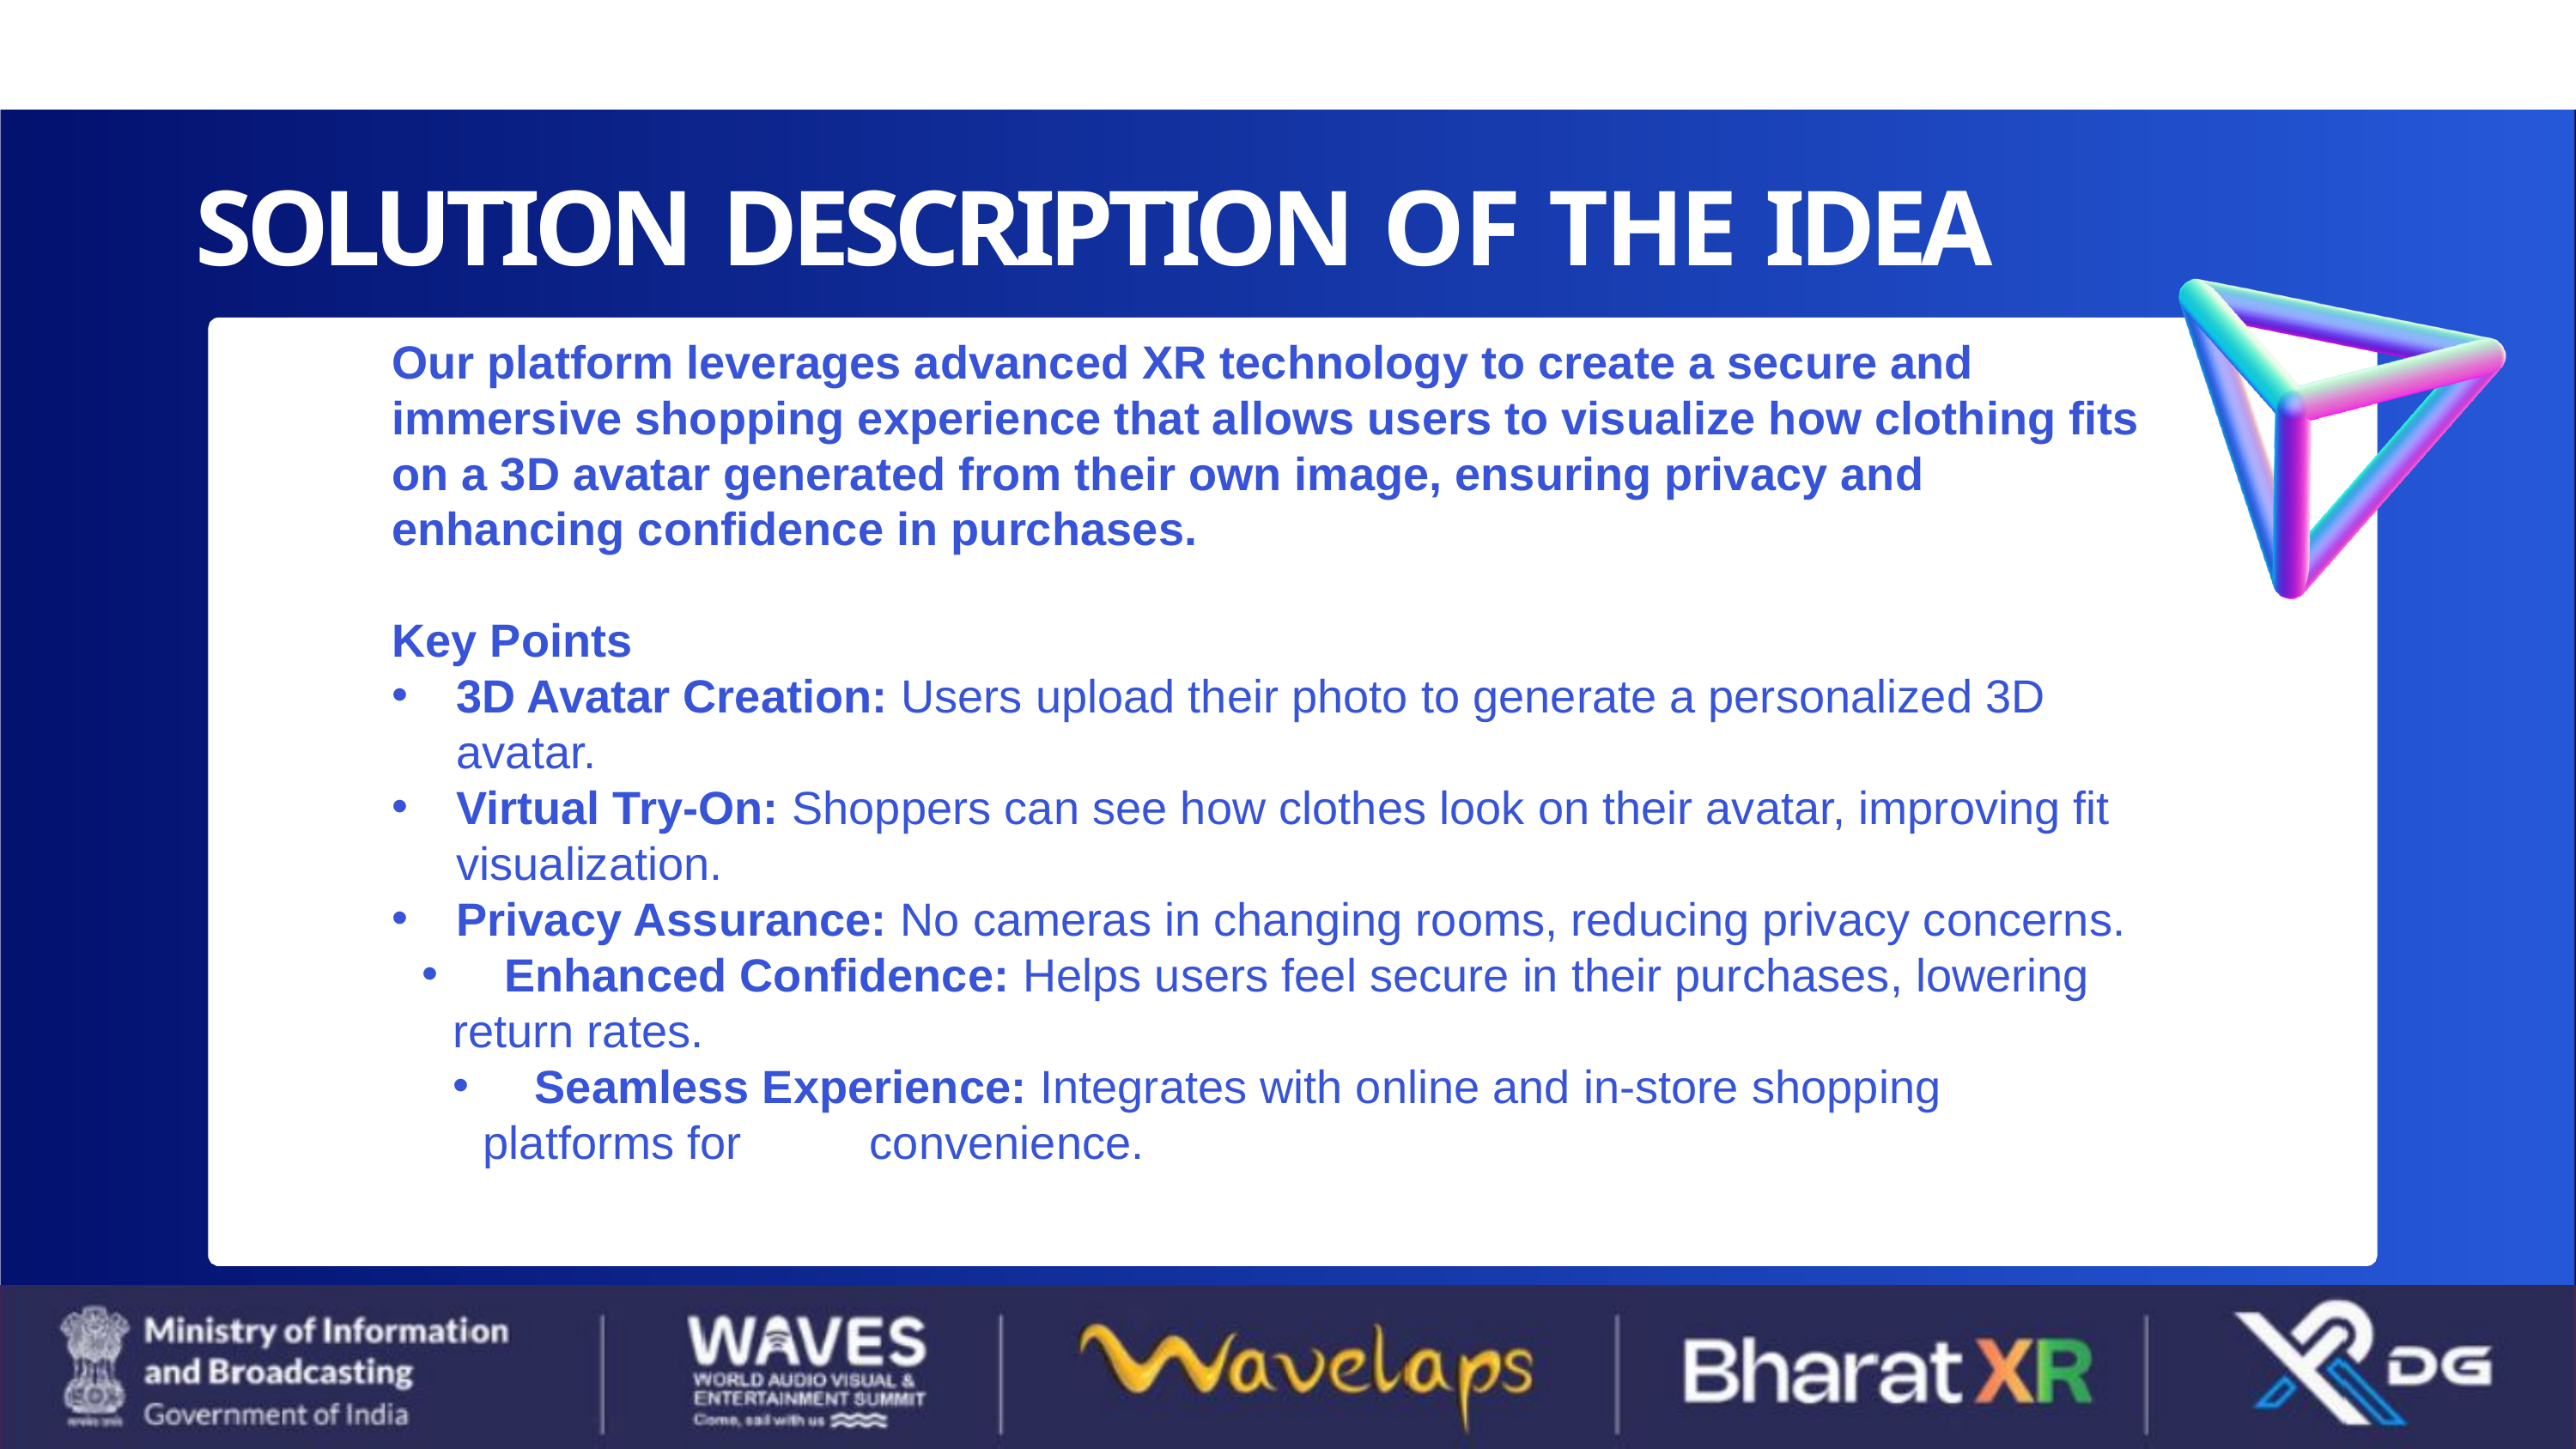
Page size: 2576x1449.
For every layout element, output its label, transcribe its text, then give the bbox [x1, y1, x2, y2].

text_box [208, 276, 2511, 1267]
picture [0, 110, 2576, 1449]
title SOLUTION DESCRIPTION OF THE IDEA [143, 50, 2292, 405]
text_box [0, 0, 2576, 110]
